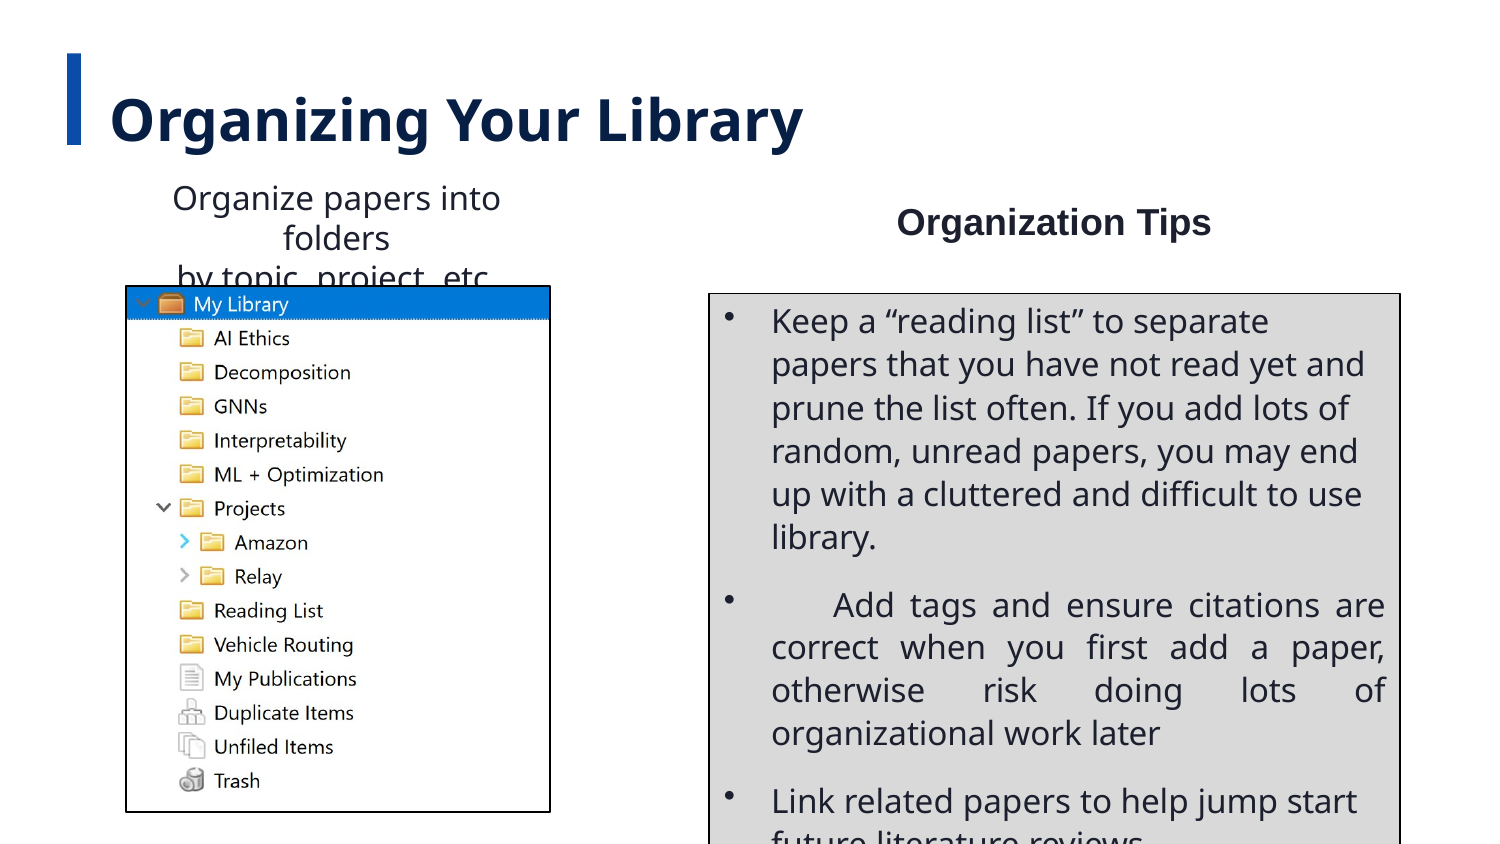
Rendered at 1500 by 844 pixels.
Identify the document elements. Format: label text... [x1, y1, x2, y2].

text_box Organization Tips [894, 195, 1215, 243]
text_box Organize papers into folders by topic, project, etc. [125, 175, 548, 284]
text_box [65, 51, 83, 147]
text_box Organizing Your Library [95, 26, 1206, 161]
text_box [124, 285, 552, 814]
text_box Keep a “reading list” to separate papers that you have not read yet and prune the list often. If you add lots of random, unread papers, you may end up with a cluttered and difficult to use library. Add tags and ensure citations are correct when you first add a paper, otherwise risk doing lots of organizational work later Link related papers to help jump start future literature reviews [708, 293, 1400, 844]
